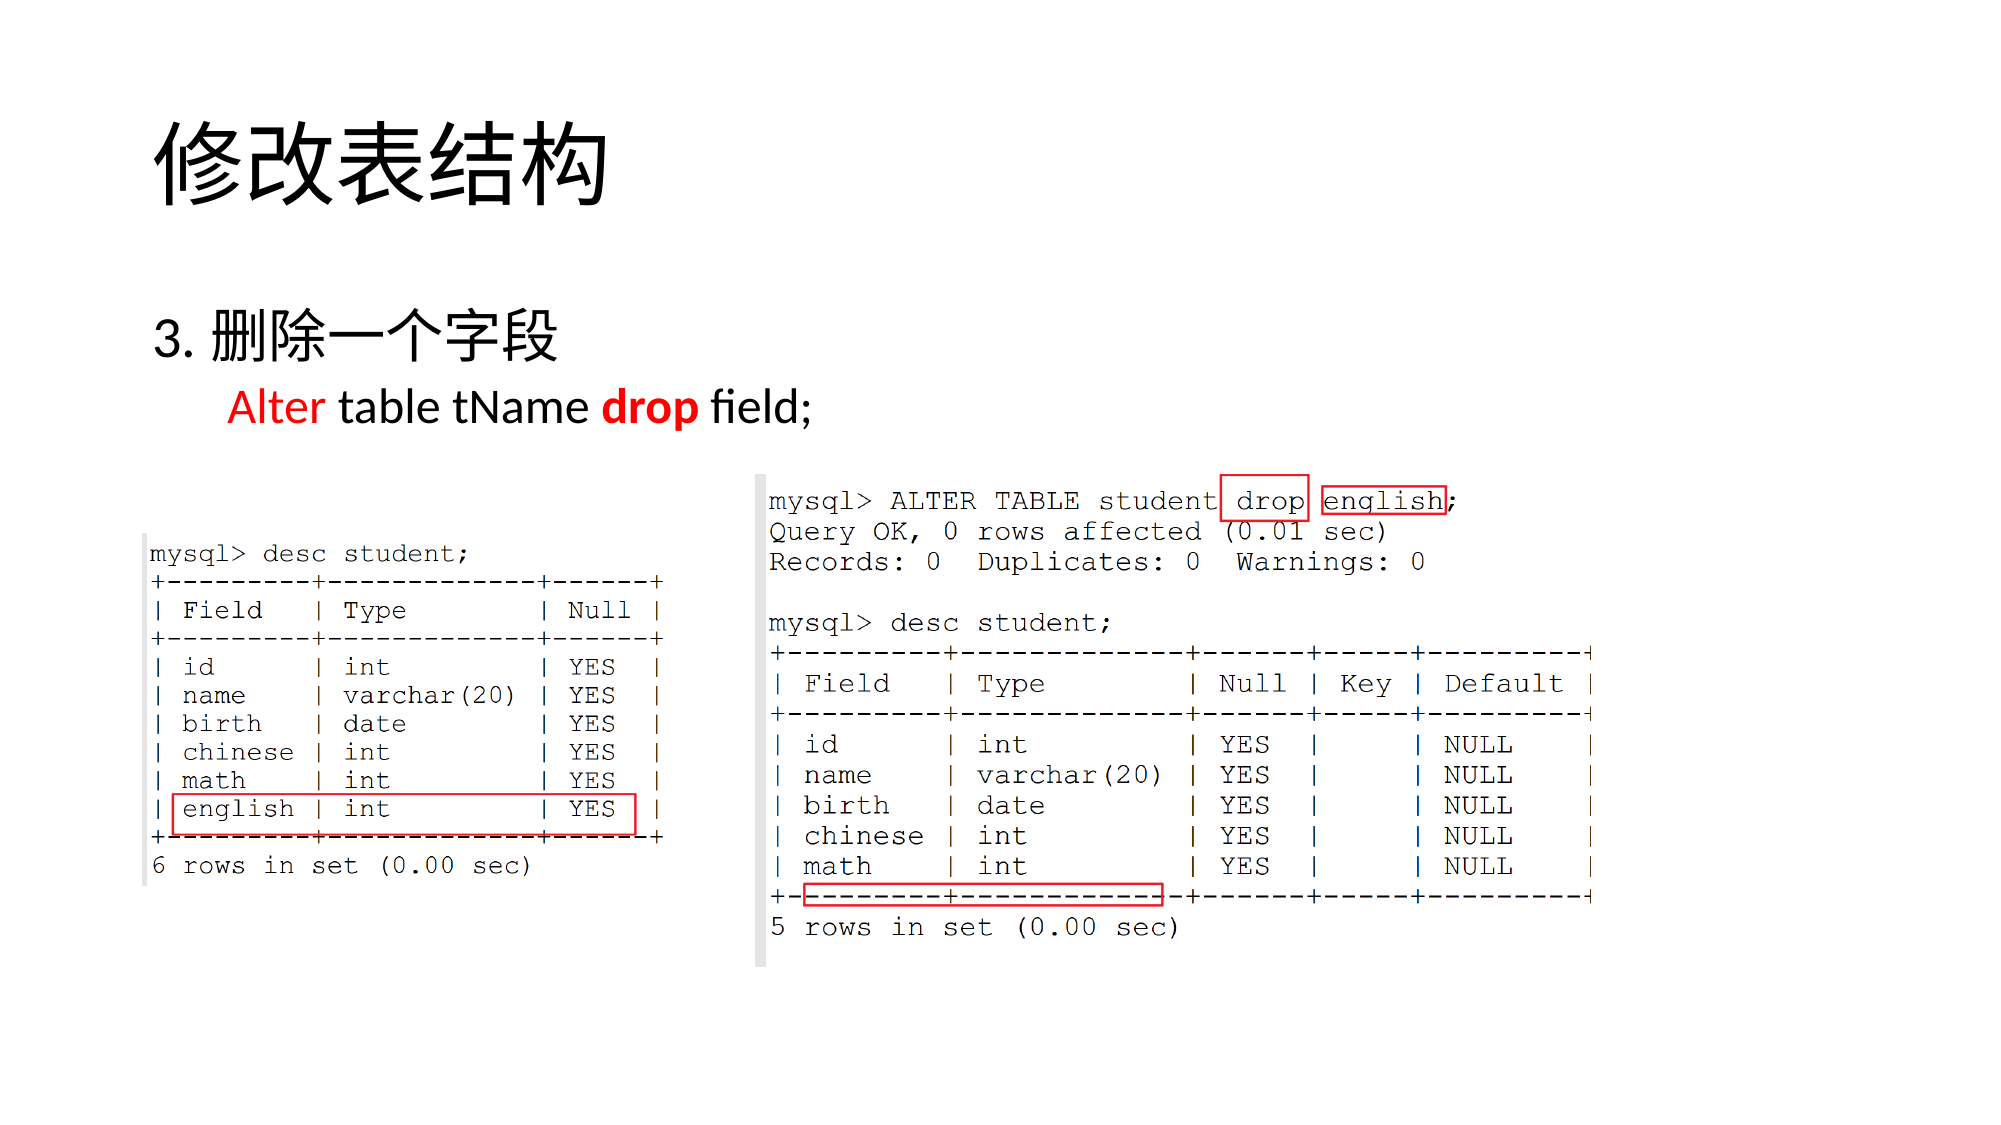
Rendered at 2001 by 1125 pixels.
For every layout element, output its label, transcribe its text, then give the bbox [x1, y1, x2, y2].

list 3.删除一个字段 Alter table tName drop field; [137, 299, 1863, 1014]
picture [755, 474, 1591, 967]
title 修改表结构 [137, 59, 1863, 278]
picture [142, 533, 666, 886]
